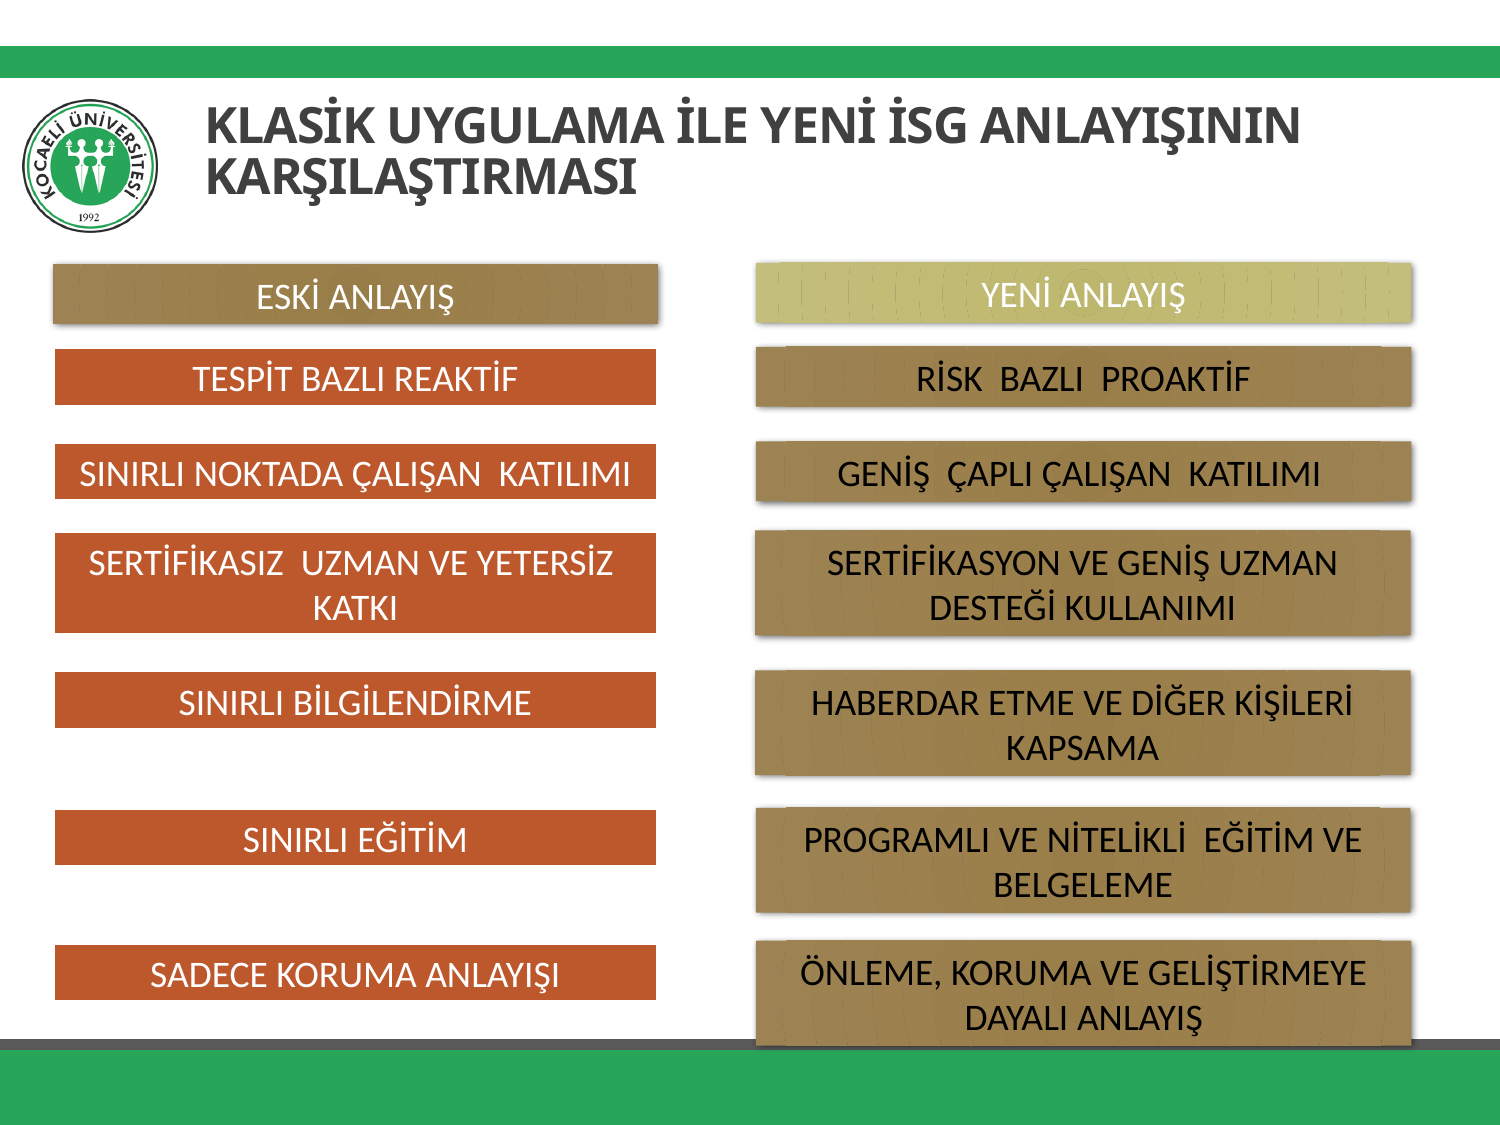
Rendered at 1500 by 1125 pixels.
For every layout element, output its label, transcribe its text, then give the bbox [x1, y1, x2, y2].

text_box SINIRLI EĞİTİM [51, 806, 660, 869]
title KLASİK UYGULAMA İLE YENİ İSG ANLAYIŞININ KARŞILAŞTIRMASI [189, 39, 1472, 212]
text_box ESKİ ANLAYIŞ [53, 264, 658, 324]
text_box SERTİFİKASYON VE GENİŞ UZMAN DESTEĞİ KULLANIMI [755, 530, 1411, 636]
text_box ÖNLEME, KORUMA VE GELİŞTİRMEYE DAYALI ANLAYIŞ [755, 940, 1412, 1046]
text_box SERTİFİKASIZ UZMAN VE YETERSİZ KATKI [51, 528, 660, 637]
text_box SINIRLI BİLGİLENDİRME [51, 668, 660, 732]
text_box SINIRLI NOKTADA ÇALIŞAN KATILIMI [51, 439, 660, 503]
text_box TESPİT BAZLI REAKTİF [51, 345, 660, 409]
text_box HABERDAR ETME VE DİĞER KİŞİLERİ KAPSAMA [755, 670, 1411, 776]
picture [22, 99, 158, 233]
text_box GENİŞ ÇAPLI ÇALIŞAN KATILIMI [755, 441, 1412, 502]
text_box YENİ ANLAYIŞ [755, 262, 1412, 323]
text_box RİSK BAZLI PROAKTİF [755, 346, 1412, 407]
text_box PROGRAMLI VE NİTELİKLİ EĞİTİM VE BELGELEME [755, 807, 1411, 913]
text_box SADECE KORUMA ANLAYIŞI [51, 941, 660, 1004]
